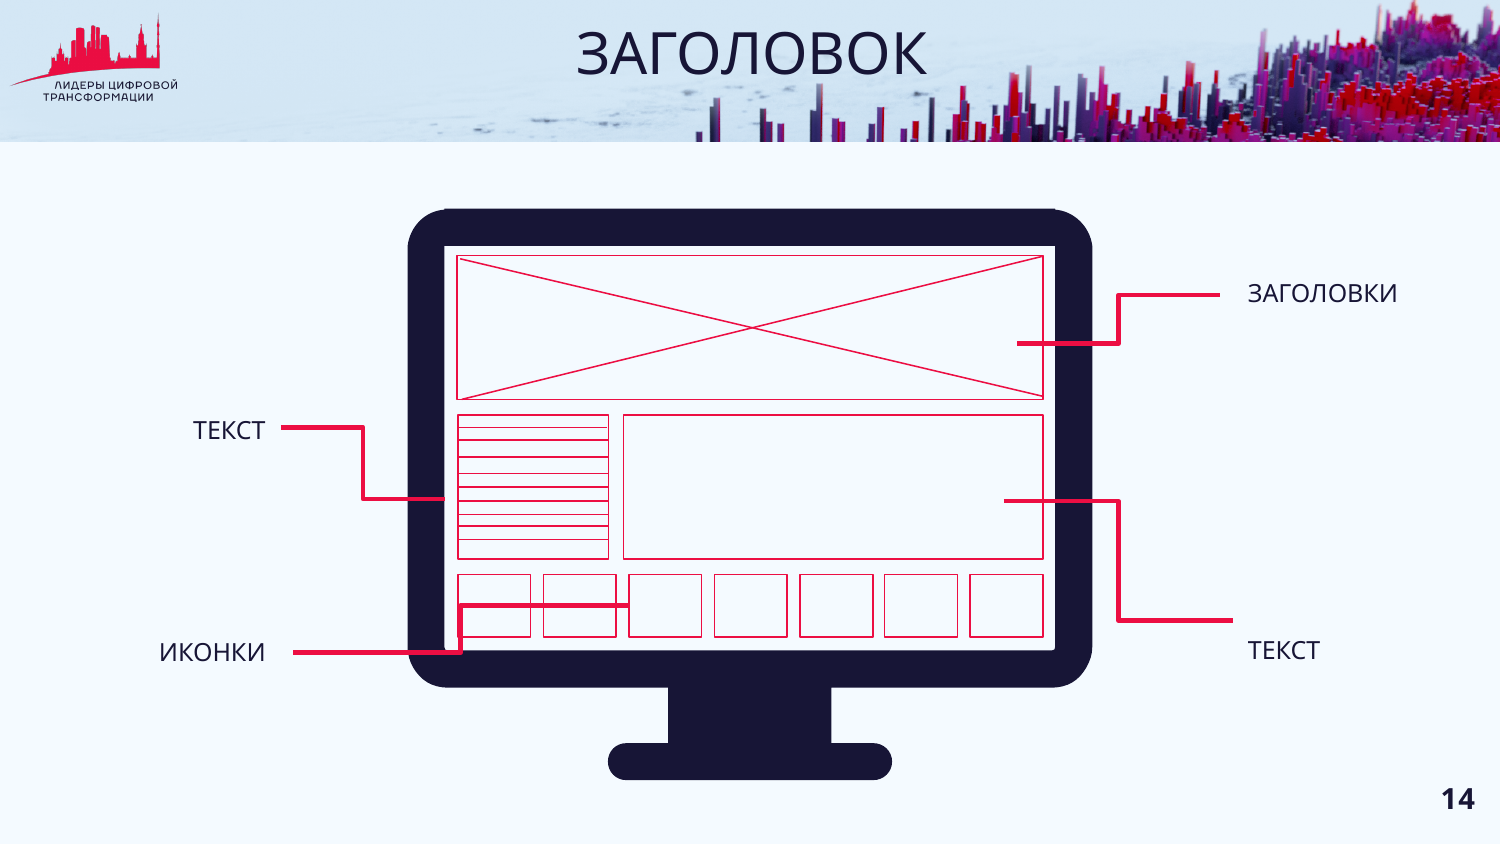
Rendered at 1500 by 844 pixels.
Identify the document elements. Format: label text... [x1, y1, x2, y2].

text_box [457, 415, 609, 429]
text_box [457, 502, 609, 514]
title ЗАГОЛОВОК [52, 1, 1451, 101]
text_box [1055, 352, 1093, 499]
title ЗАГОЛОВКИ [1233, 263, 1429, 319]
text_box [605, 515, 609, 525]
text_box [280, 427, 446, 500]
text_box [457, 574, 1044, 638]
text_box [457, 488, 609, 500]
title ТЕКСТ [106, 399, 281, 458]
text_box [457, 474, 609, 486]
text_box [457, 540, 609, 559]
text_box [293, 605, 630, 653]
picture [0, 0, 1500, 844]
text_box [457, 431, 609, 439]
text_box [407, 507, 445, 604]
text_box [407, 208, 1093, 426]
text_box [457, 441, 609, 456]
text_box [409, 629, 1093, 781]
title ИКОНКИ [106, 621, 281, 677]
text_box [457, 527, 609, 539]
text_box [457, 458, 609, 473]
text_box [1003, 500, 1234, 621]
title ТЕКСТ [1233, 589, 1408, 666]
text_box [623, 415, 1043, 559]
text_box 14 [1434, 780, 1485, 821]
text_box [1016, 294, 1220, 344]
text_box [461, 256, 1043, 400]
